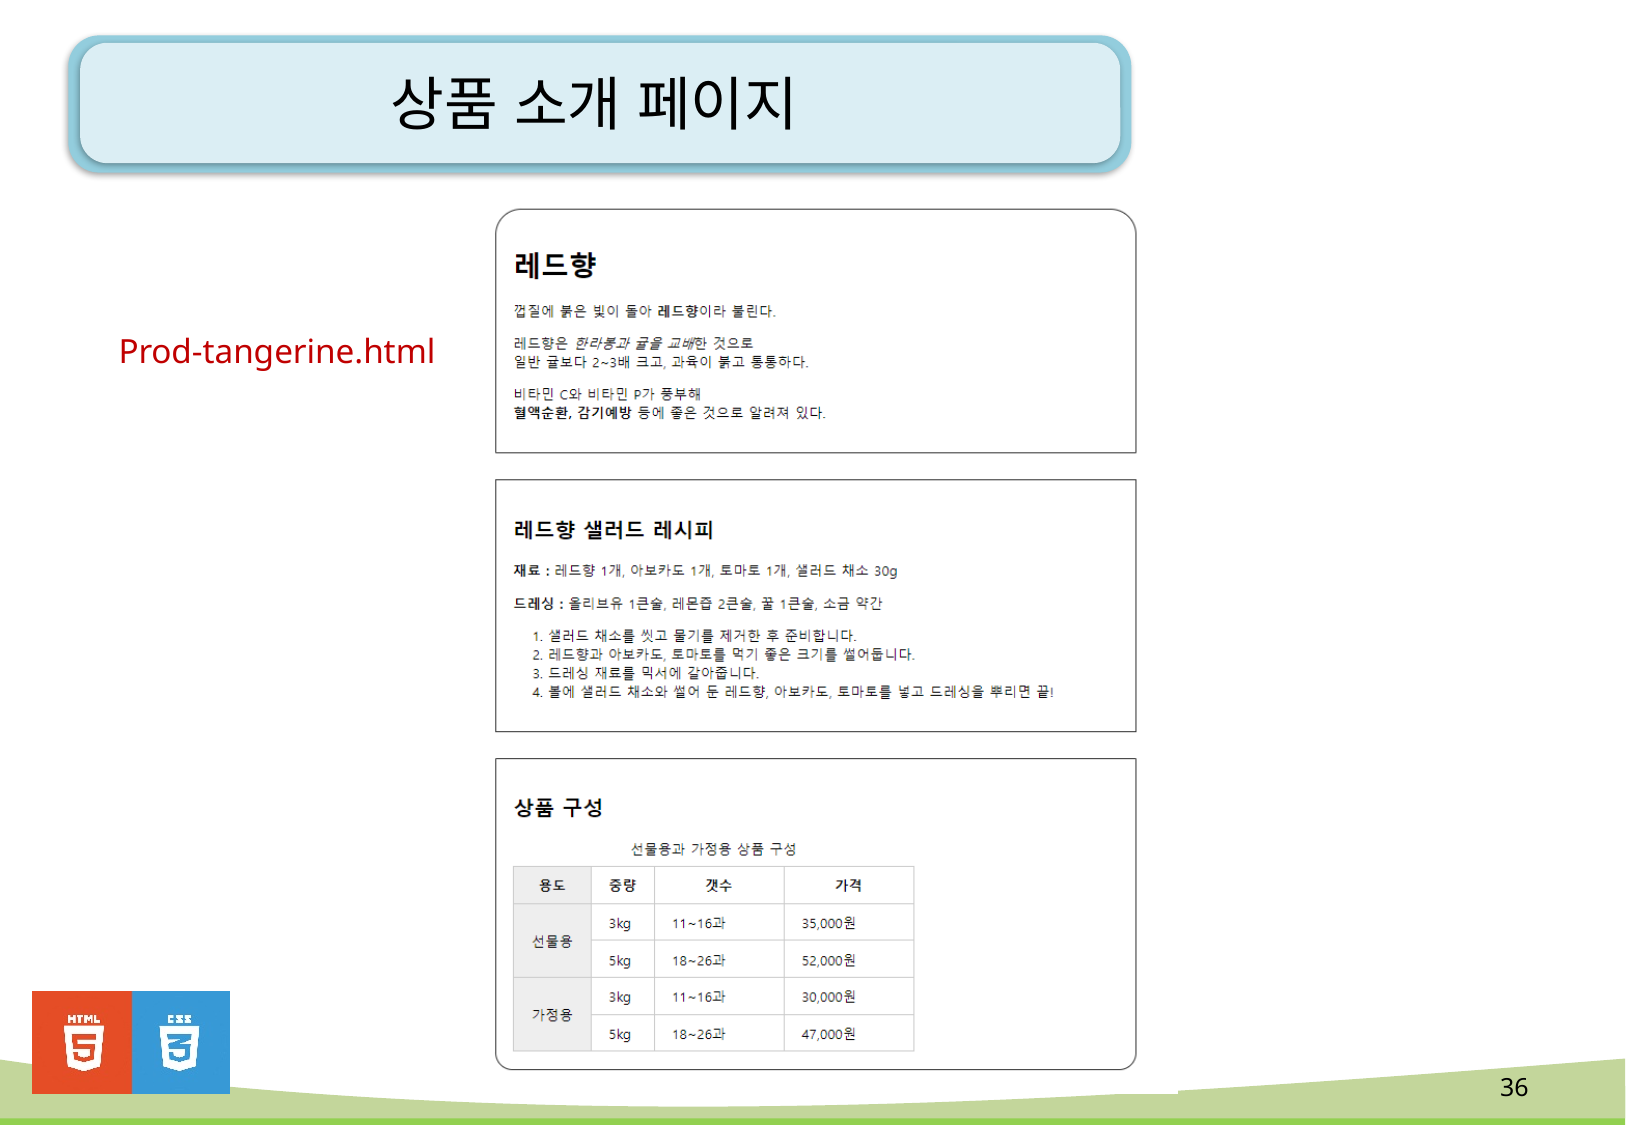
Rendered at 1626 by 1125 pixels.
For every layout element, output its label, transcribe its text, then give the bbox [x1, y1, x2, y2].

slide_number 36 [1452, 1058, 1544, 1119]
title 상품 소개 페이지 [68, 32, 1121, 173]
text_box Prod-tangerine.html [103, 302, 454, 378]
picture [32, 991, 230, 1094]
picture [459, 189, 1178, 1095]
